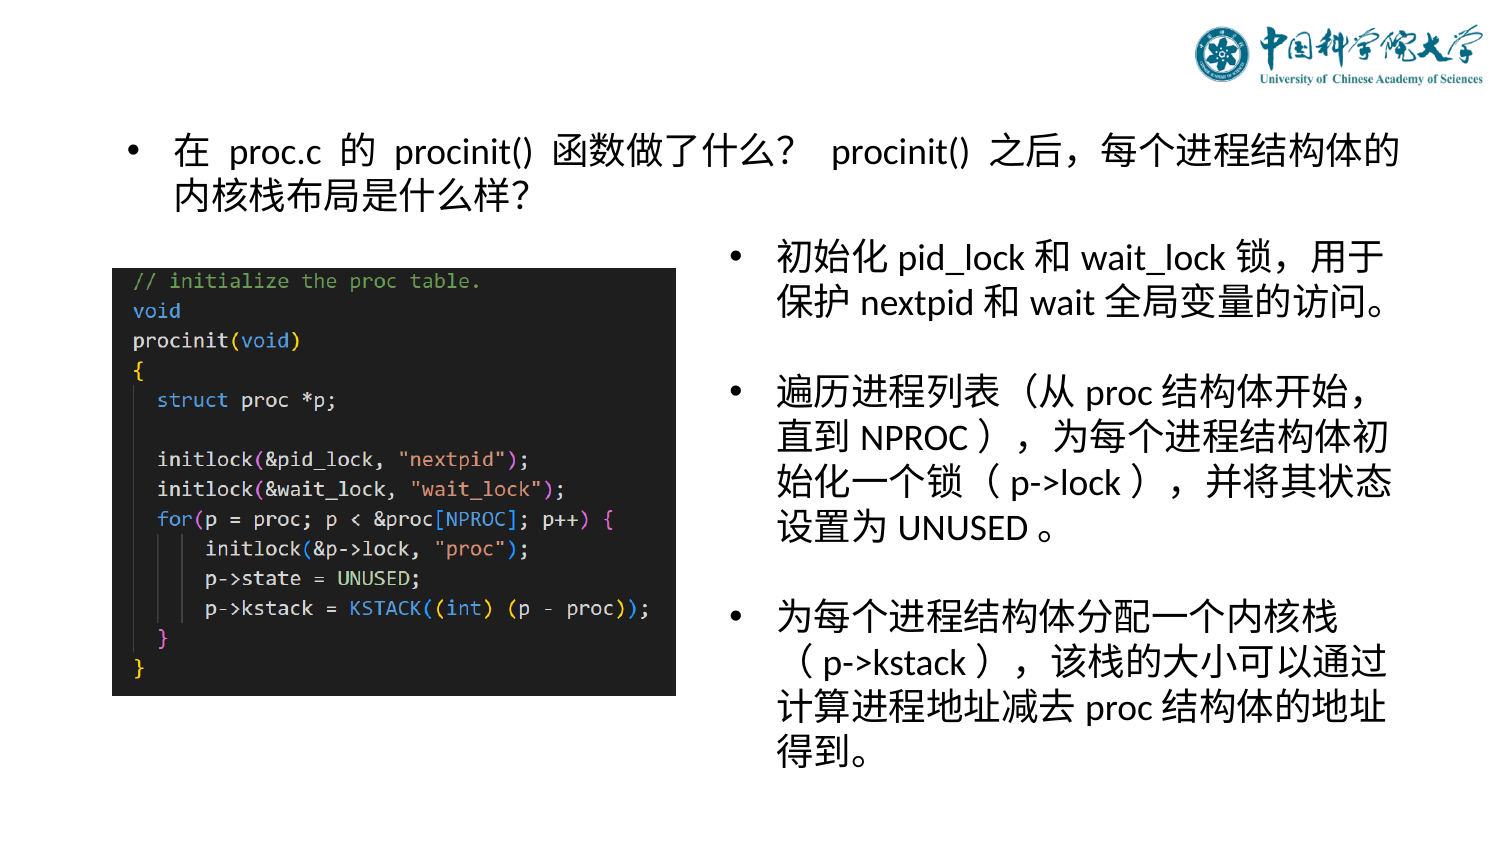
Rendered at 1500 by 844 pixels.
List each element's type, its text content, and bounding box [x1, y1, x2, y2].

picture [1193, 19, 1485, 90]
picture [111, 267, 676, 696]
text_box 在 proc.c 的 procinit() 函数做了什么？ procinit() 之后，每个进程结构体的内核栈布局是什么样？ [112, 119, 1424, 225]
text_box 初始化pid_lock和wait_lock锁，用于保护nextpid和wait全局变量的访问。 遍历进程列表（从proc结构体开始，直到NPROC），为每个进程结构体初始化一个锁（p->lock），并将其状态设置为UNUSED。 为每个进程结构体分配一个内核栈（p->kstack），该栈的大小可以通过计算进程地址减去proc结构体的地址得到。 [714, 226, 1416, 781]
